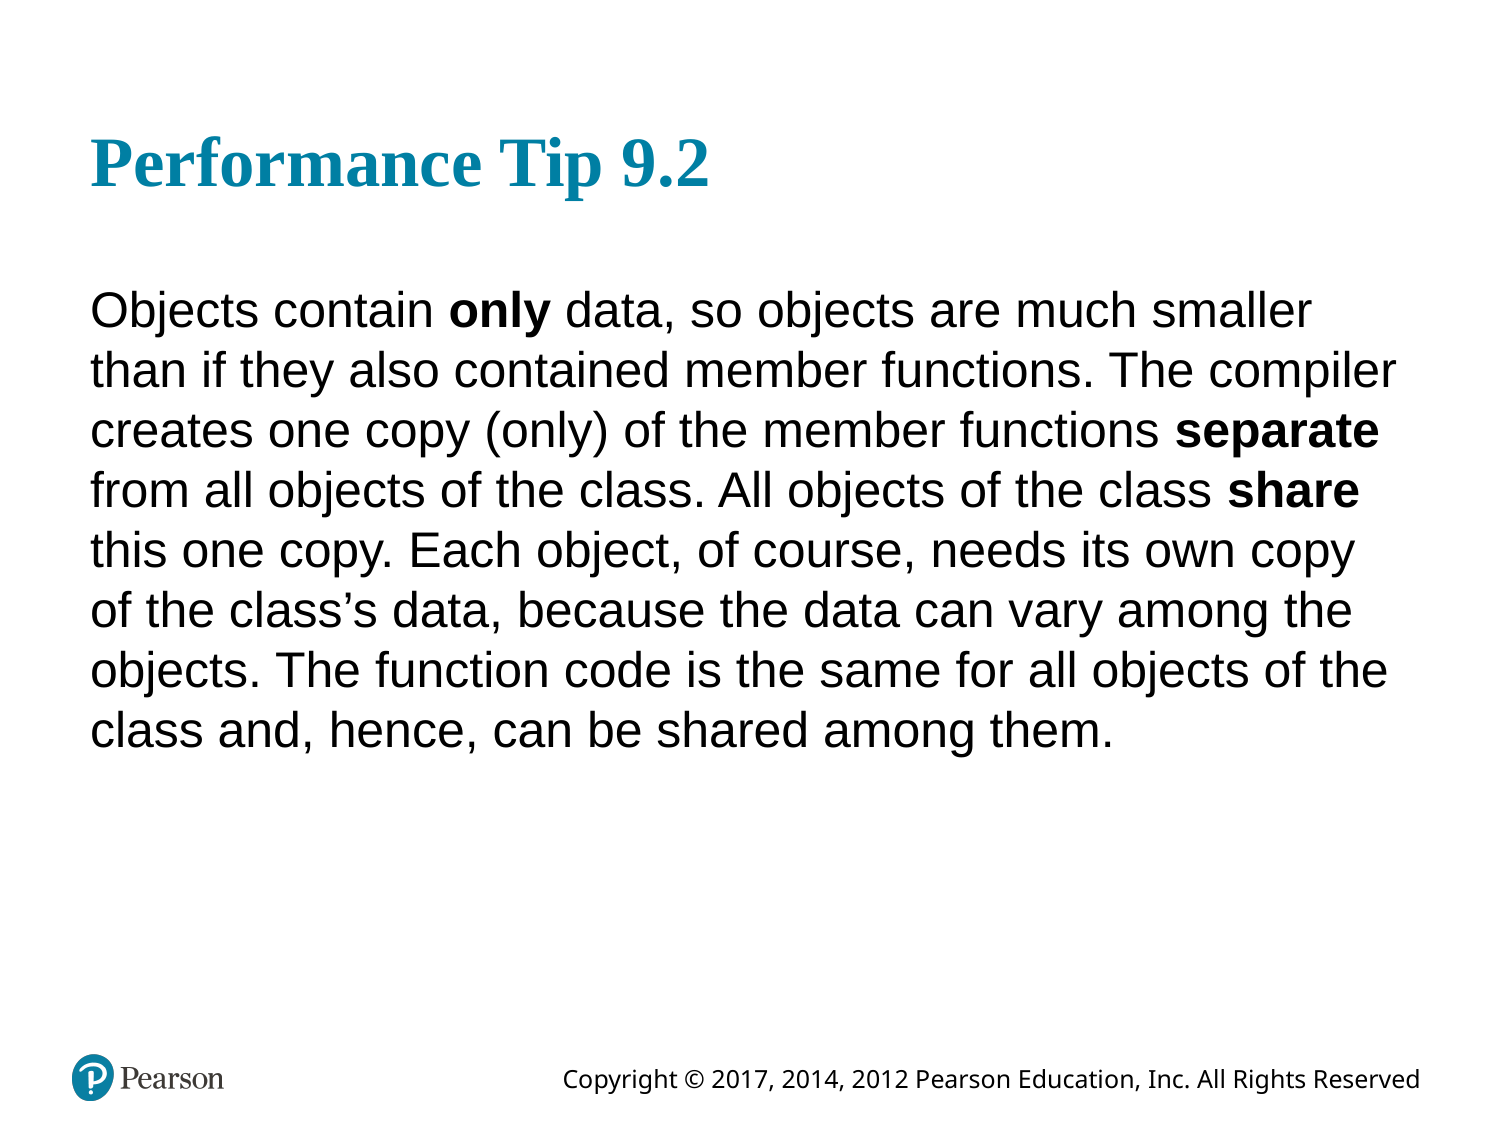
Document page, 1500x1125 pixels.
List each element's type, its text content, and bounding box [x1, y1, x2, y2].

title Performance Tip 9.2 [75, 35, 1425, 216]
list Objects contain only data, so objects are much smaller than if they also contained member functions. The compiler creates one copy (only) of the member functions separate from all objects of the class. All objects of the class share this one copy. Each object, of course, needs its own copy of the class’s data, because the data can vary among the objects. The function code is the same for all objects of the class and, hence, can be shared among them. [75, 262, 1425, 1005]
picture [98, 1054, 224, 1101]
picture [80, 1063, 106, 1088]
picture [72, 1054, 88, 1070]
picture [72, 1087, 83, 1101]
